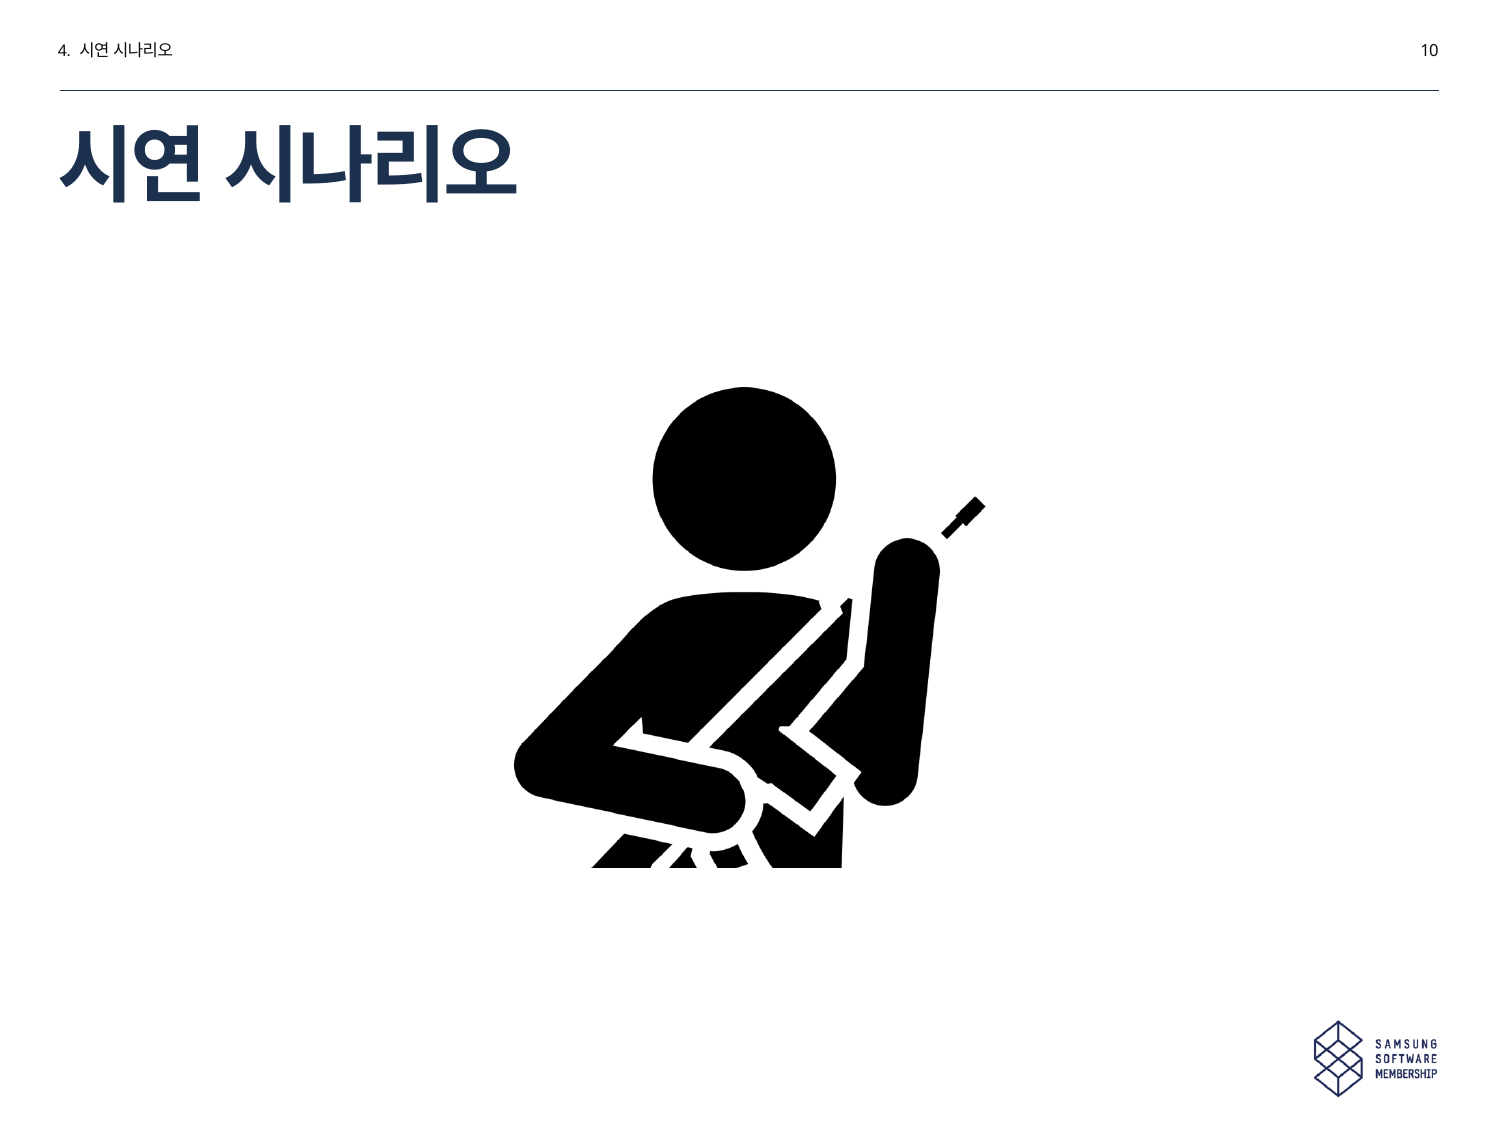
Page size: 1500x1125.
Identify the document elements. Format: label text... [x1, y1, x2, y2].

picture [509, 387, 990, 868]
text_box 4. 시연 시나리오 [43, 31, 303, 67]
title 시연 시나리오 [42, 114, 1190, 211]
text_box 10 [1193, 32, 1454, 70]
picture [1306, 1012, 1446, 1107]
